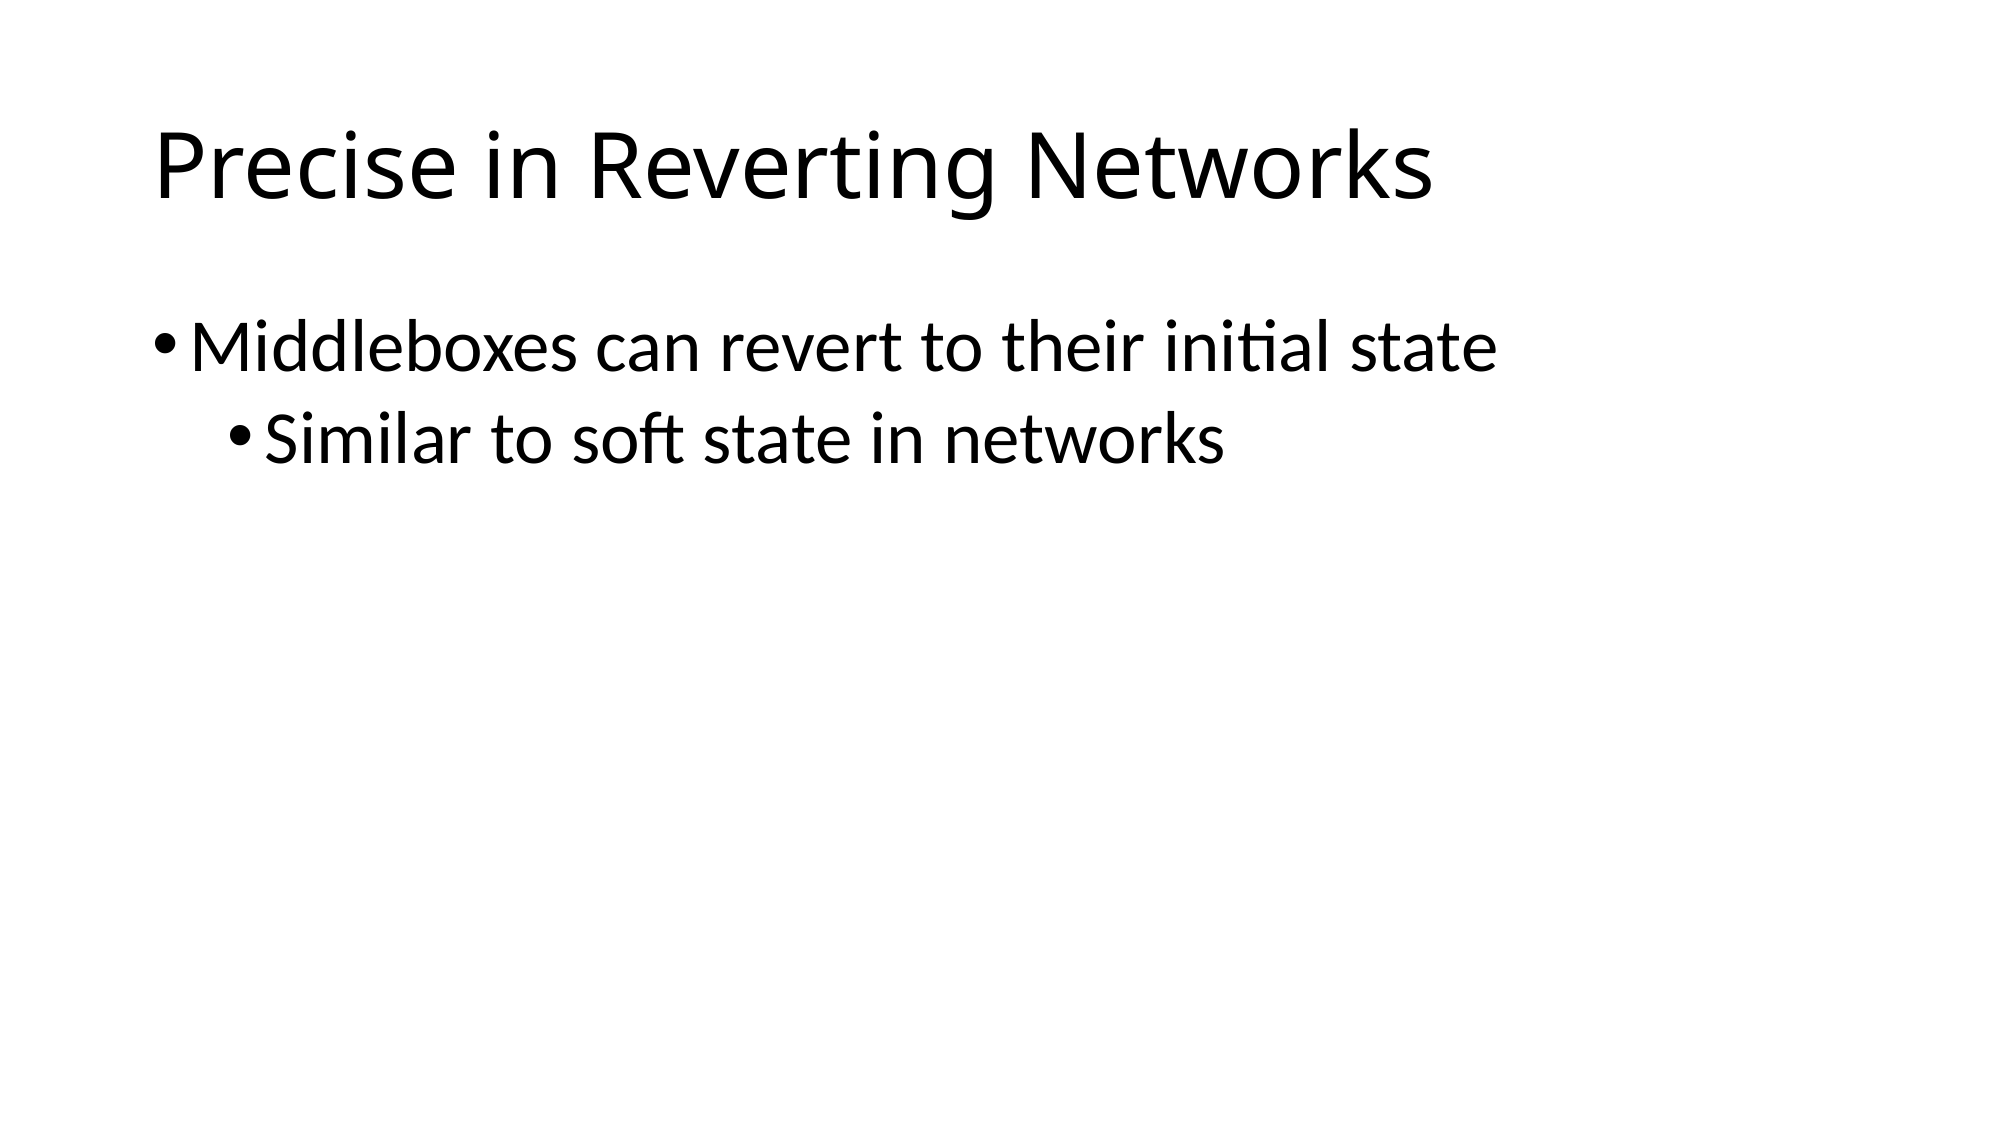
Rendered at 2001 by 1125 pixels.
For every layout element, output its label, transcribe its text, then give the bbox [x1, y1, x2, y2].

title Precise in Reverting Networks [137, 59, 1863, 278]
list Middleboxes can revert to their initial state Similar to soft state in networks [137, 299, 1863, 1014]
